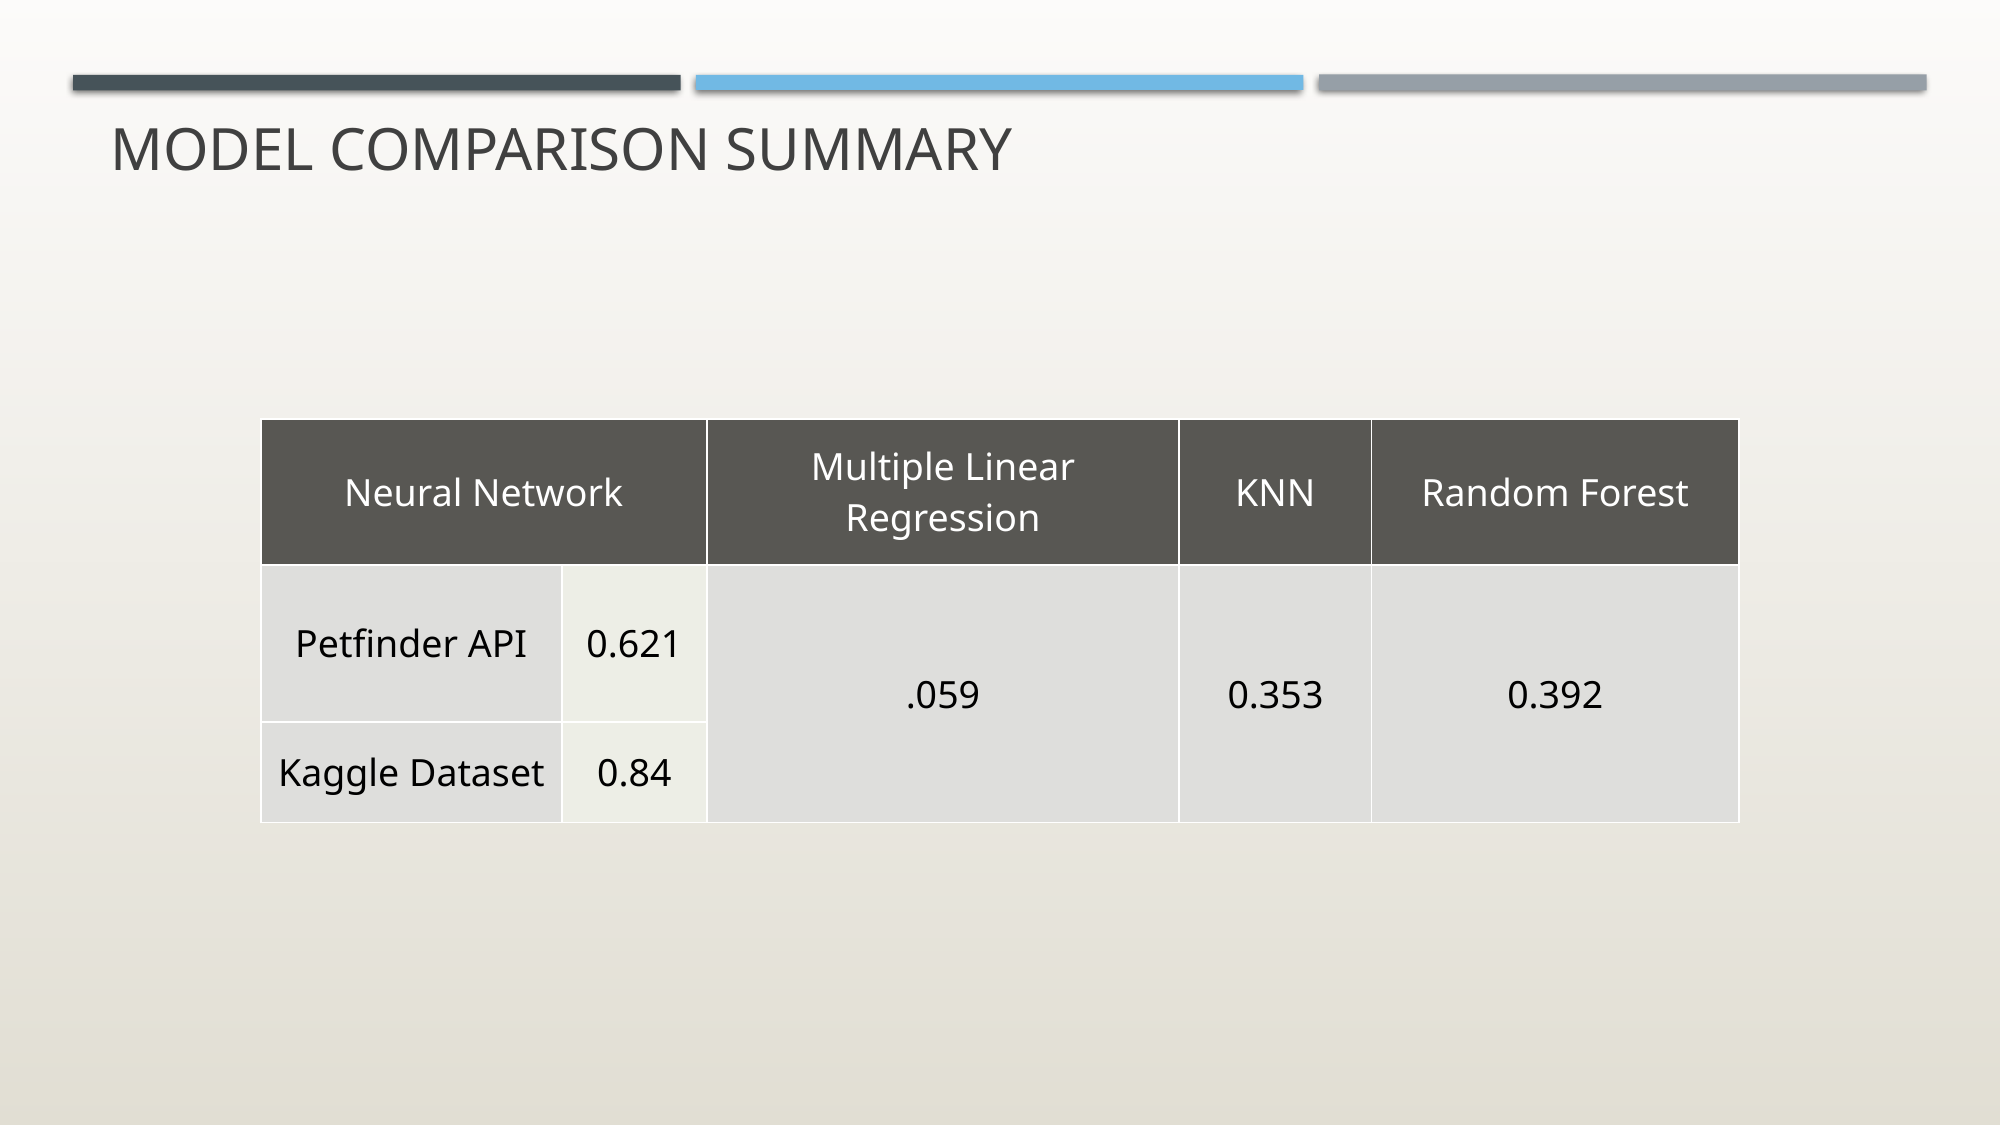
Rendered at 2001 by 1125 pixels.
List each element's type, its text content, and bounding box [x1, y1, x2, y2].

table_header Random Forest [1372, 420, 1738, 564]
table_header Multiple Linear Regression [708, 420, 1178, 564]
table_cell 0.353 [1180, 566, 1371, 822]
table_cell Petfinder API [262, 566, 561, 721]
table_header Neural Network [262, 420, 706, 564]
table_cell 0.84 [563, 723, 706, 822]
table_cell 0.392 [1372, 566, 1738, 822]
table_cell .059 [708, 566, 1178, 822]
table_cell Kaggle Dataset [262, 723, 561, 822]
table_header KNN [1180, 420, 1371, 564]
title Model comparison summary [95, 27, 1905, 190]
table_cell 0.621 [563, 566, 706, 721]
